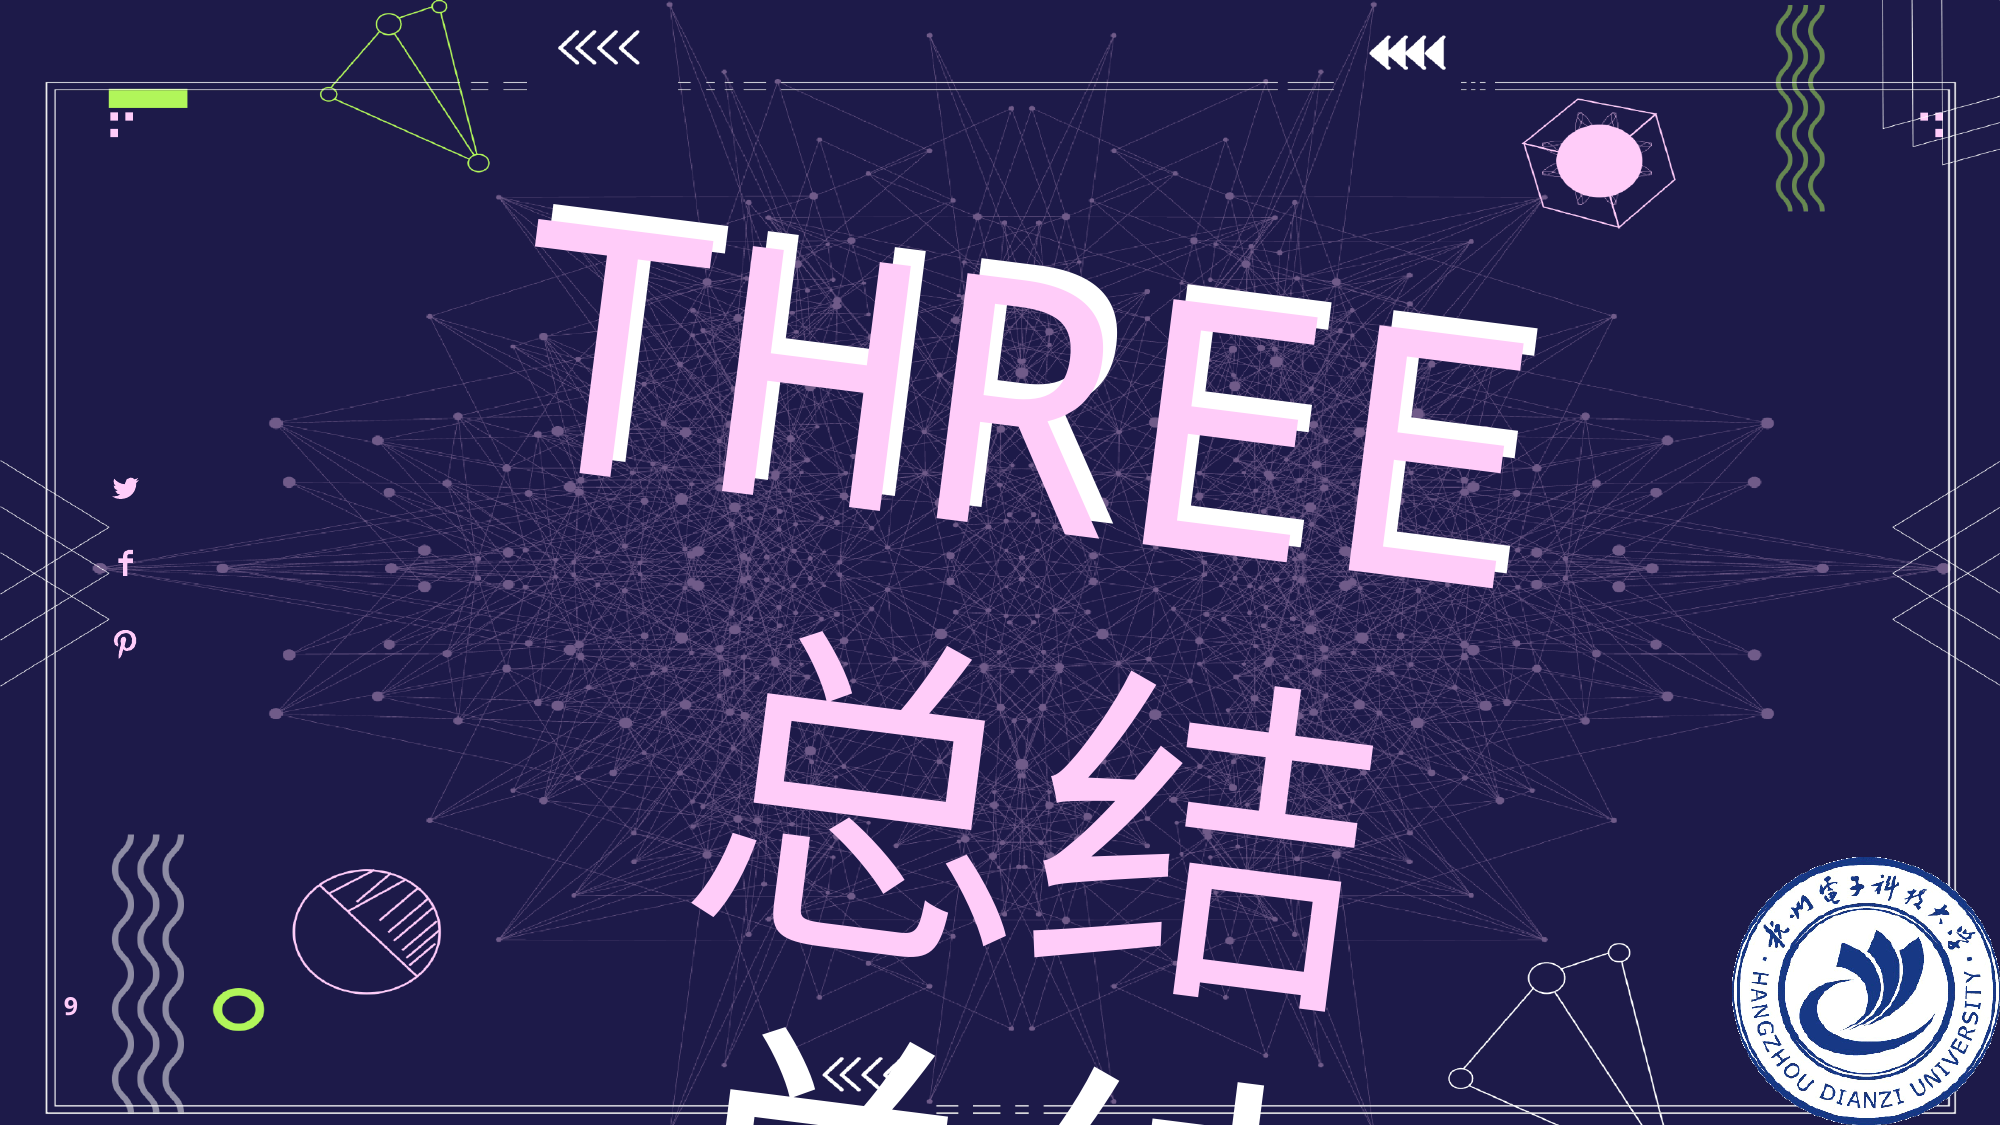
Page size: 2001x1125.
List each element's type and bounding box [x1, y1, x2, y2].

text_box [463, 171, 1803, 1045]
picture [2, 0, 2000, 1125]
